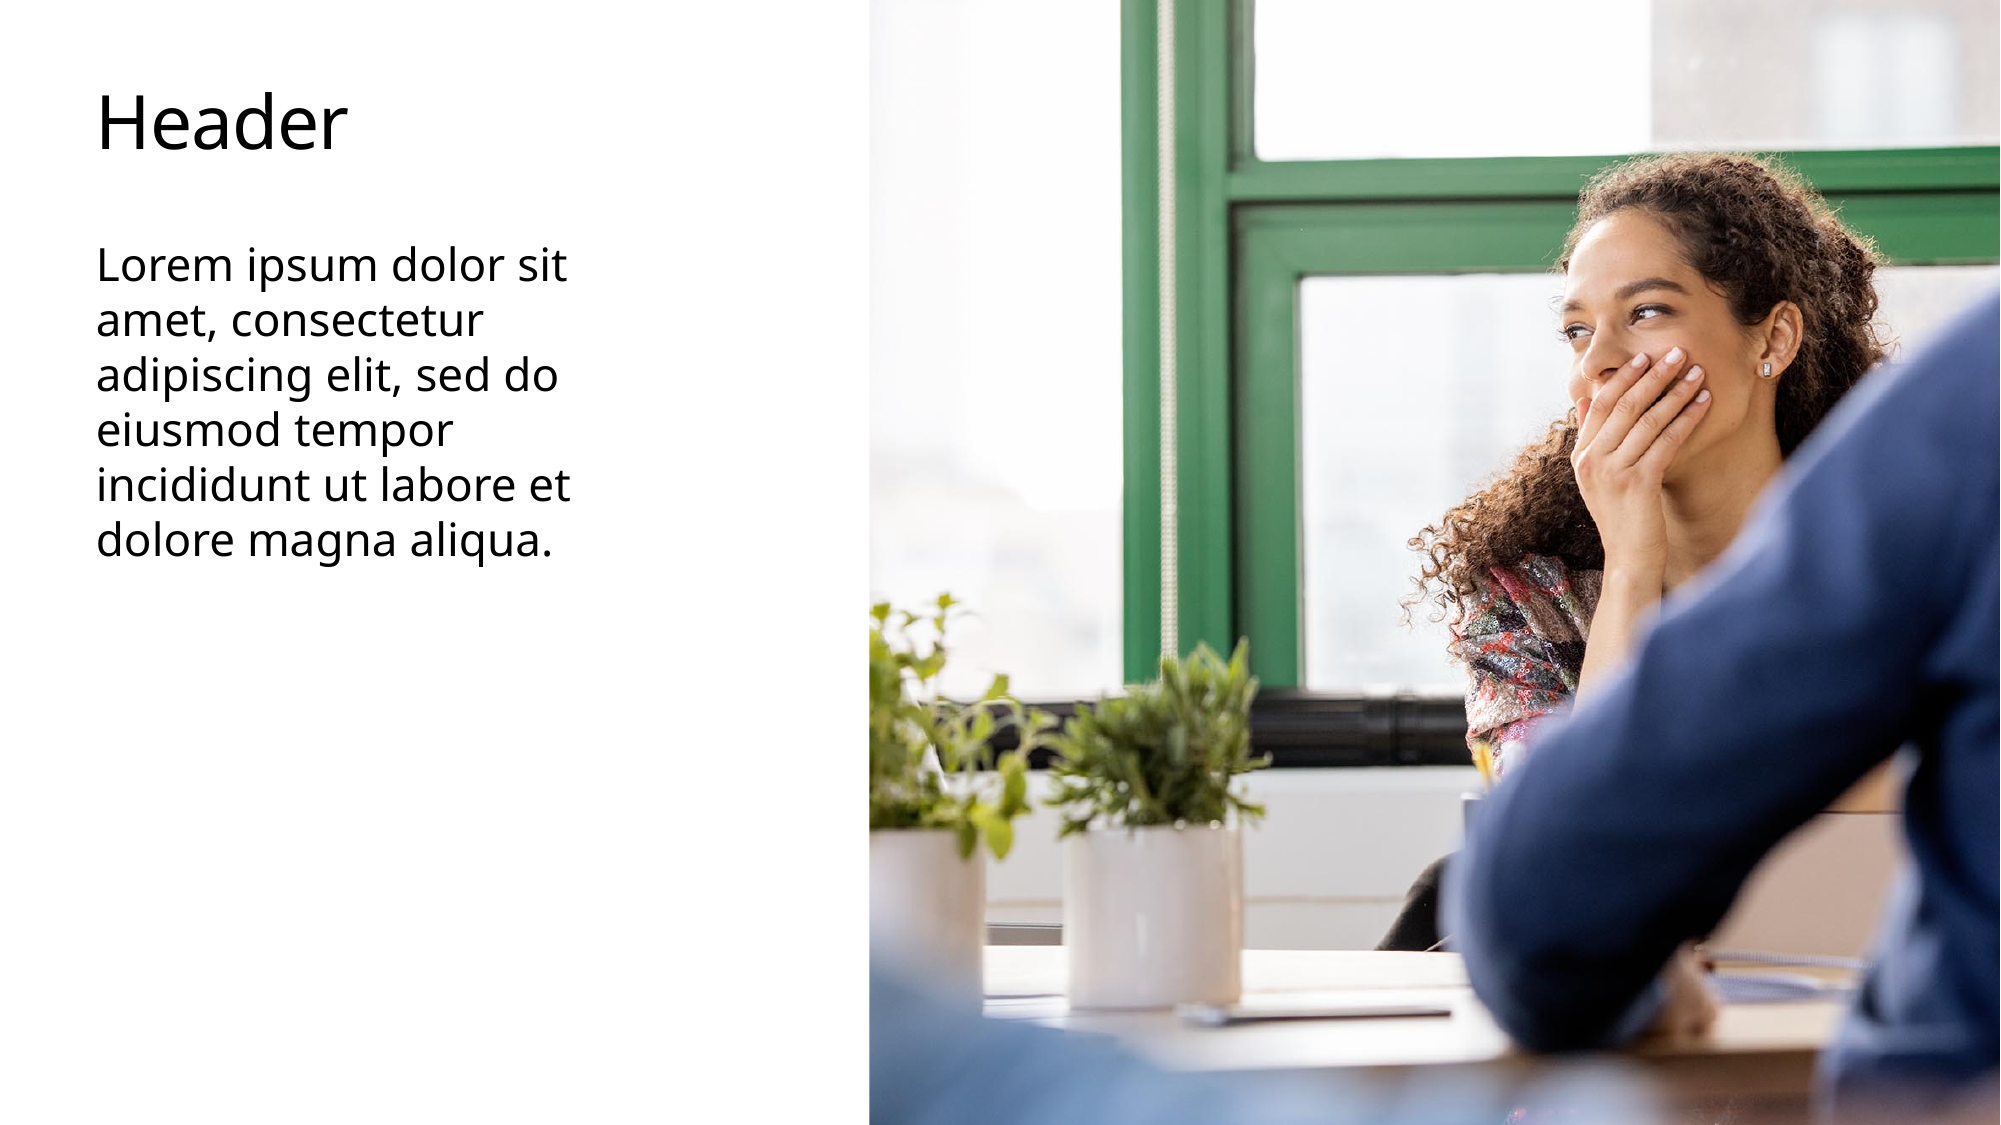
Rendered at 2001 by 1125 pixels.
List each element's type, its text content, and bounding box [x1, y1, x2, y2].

picture [869, 0, 2000, 1125]
list Lorem ipsum dolor sit amet, consectetur adipiscing elit, sed do eiusmod tempor incididunt ut labore et dolore magna aliqua. [95, 235, 666, 614]
title Header [95, 75, 821, 166]
